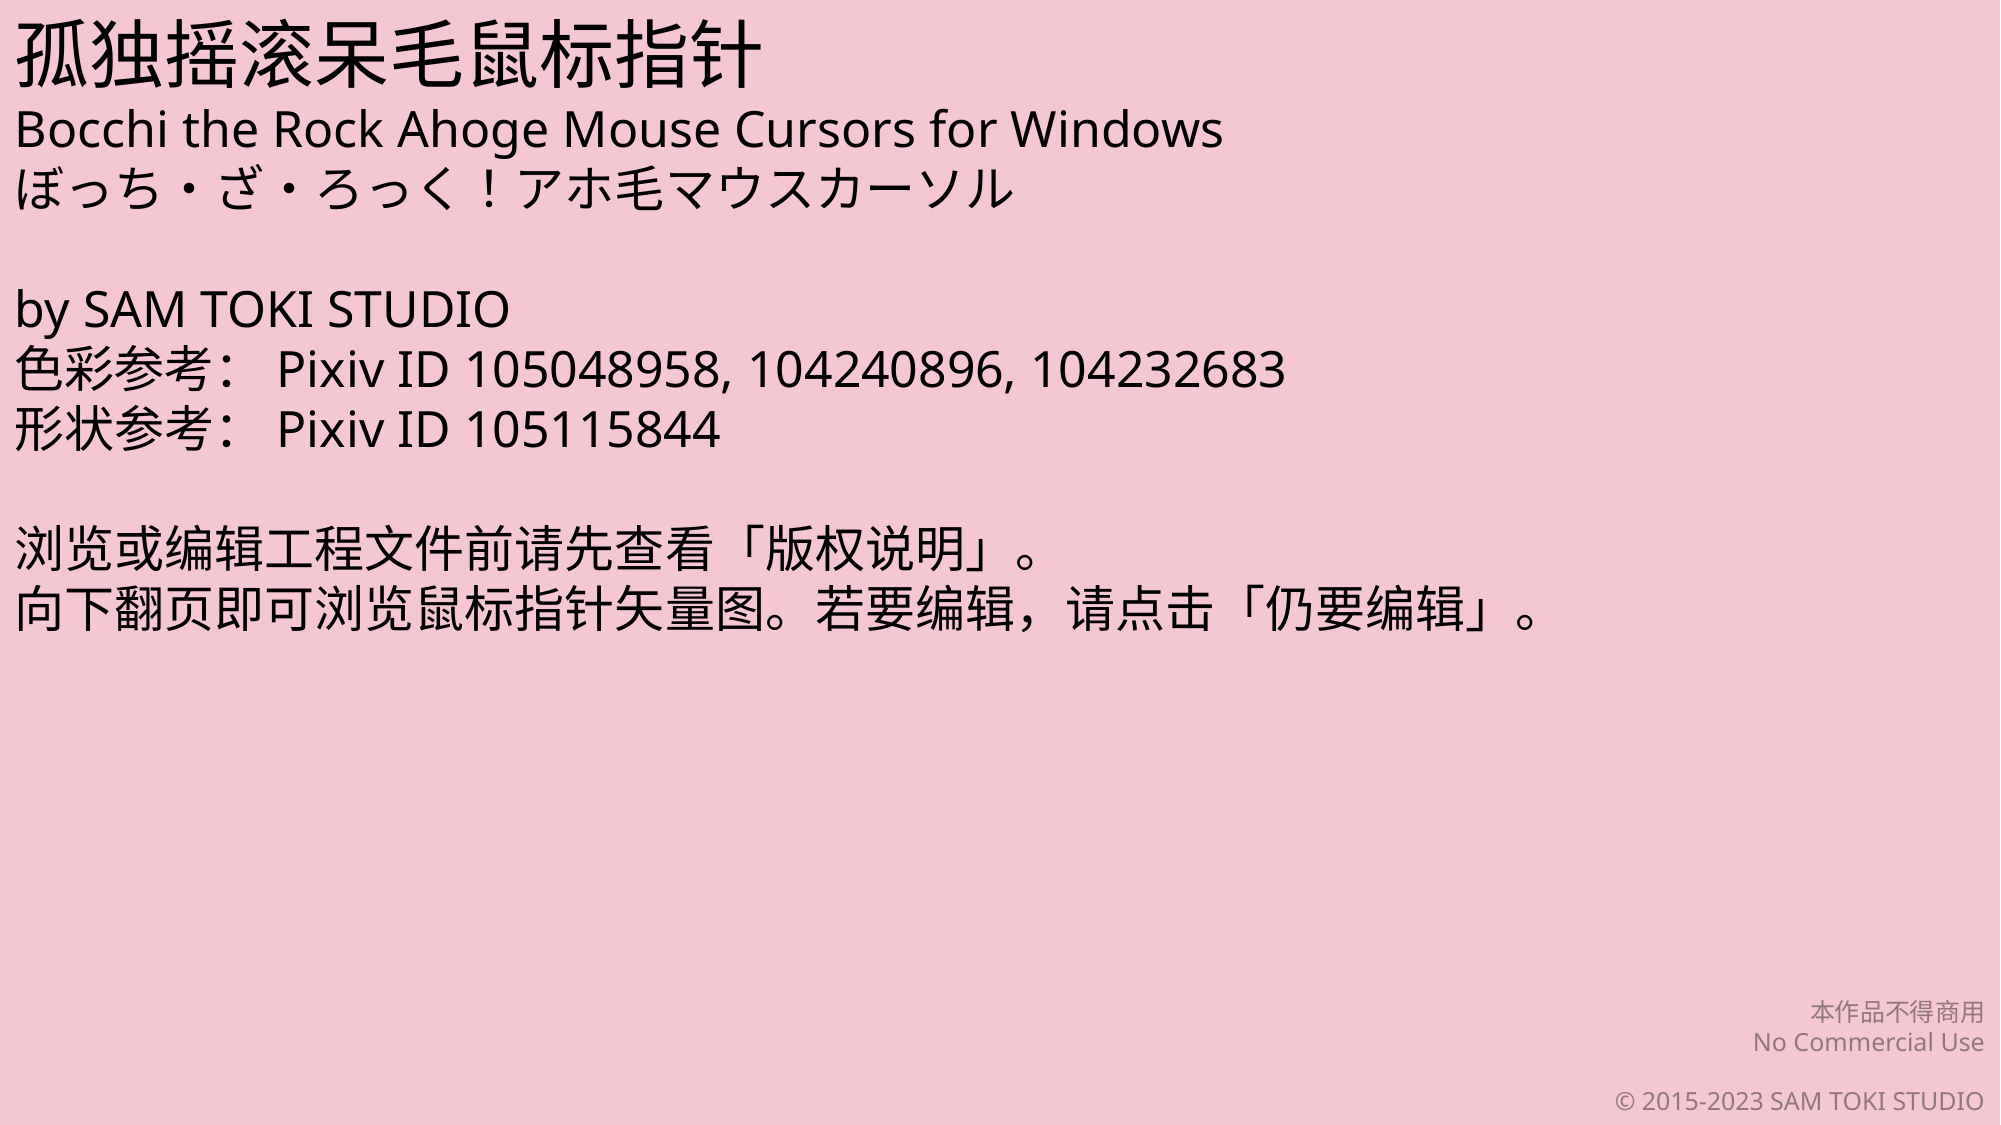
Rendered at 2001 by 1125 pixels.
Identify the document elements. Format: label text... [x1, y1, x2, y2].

text_box 孤独摇滚呆毛鼠标指针 Bocchi the Rock Ahoge Mouse Cursors for Windows ぼっち・ざ・ろっく！アホ毛マウスカーソル by SAM TOKI STUDIO 色彩参考：Pixiv ID 105048958, 104240896, 104232683 形状参考：Pixiv ID 105115844 浏览或编辑工程文件前请先查看「版权说明」。 向下翻页即可浏览鼠标指针矢量图。若要编辑，请点击「仍要编辑」。 [0, 0, 1772, 645]
